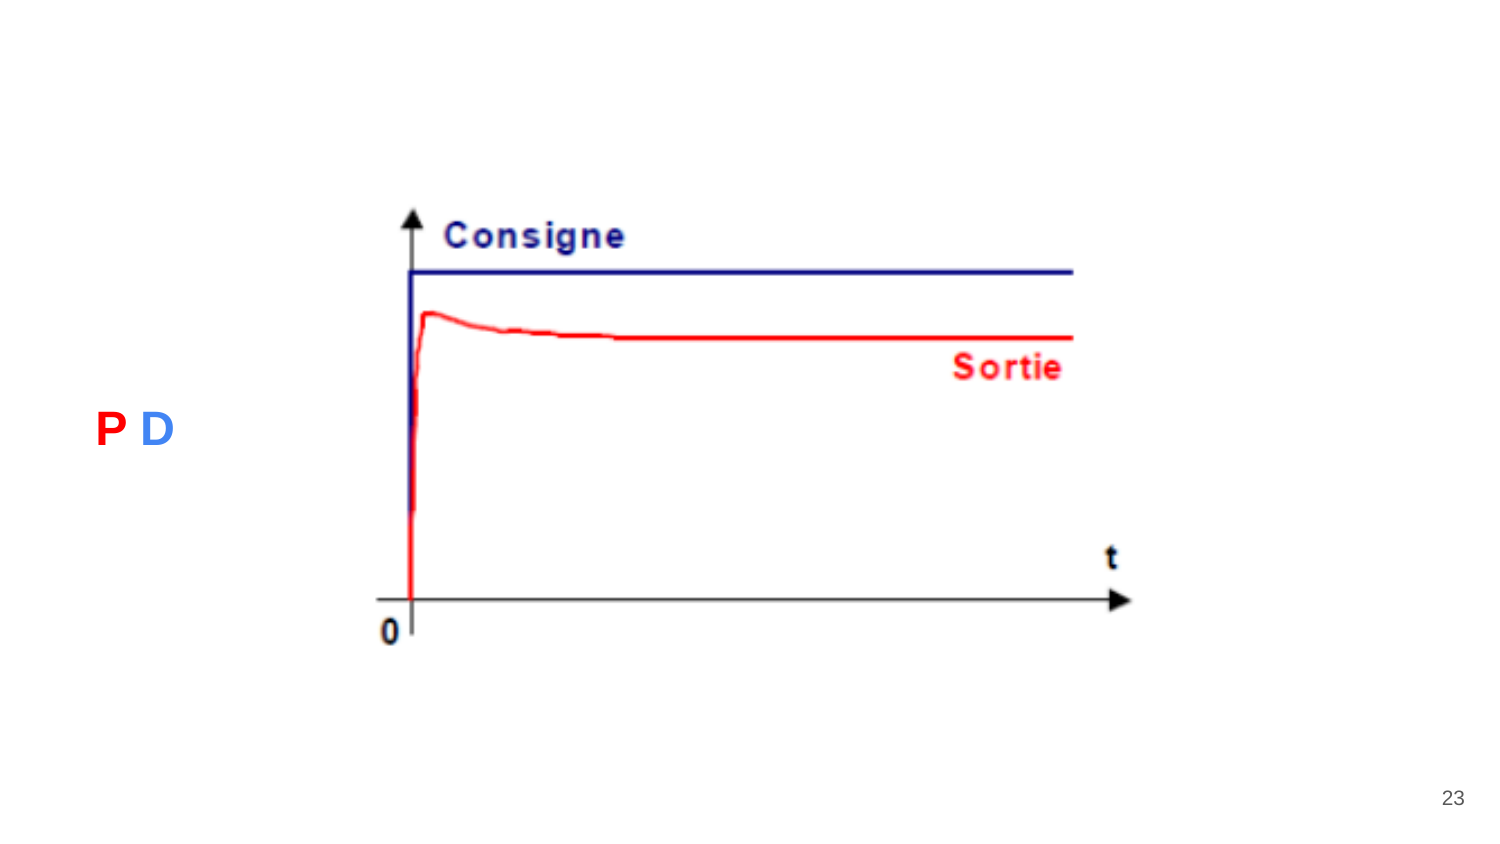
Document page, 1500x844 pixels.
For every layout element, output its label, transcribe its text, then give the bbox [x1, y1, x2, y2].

slide_number ‹#› [1389, 764, 1480, 830]
picture [363, 195, 1137, 649]
title P D [80, 373, 214, 471]
